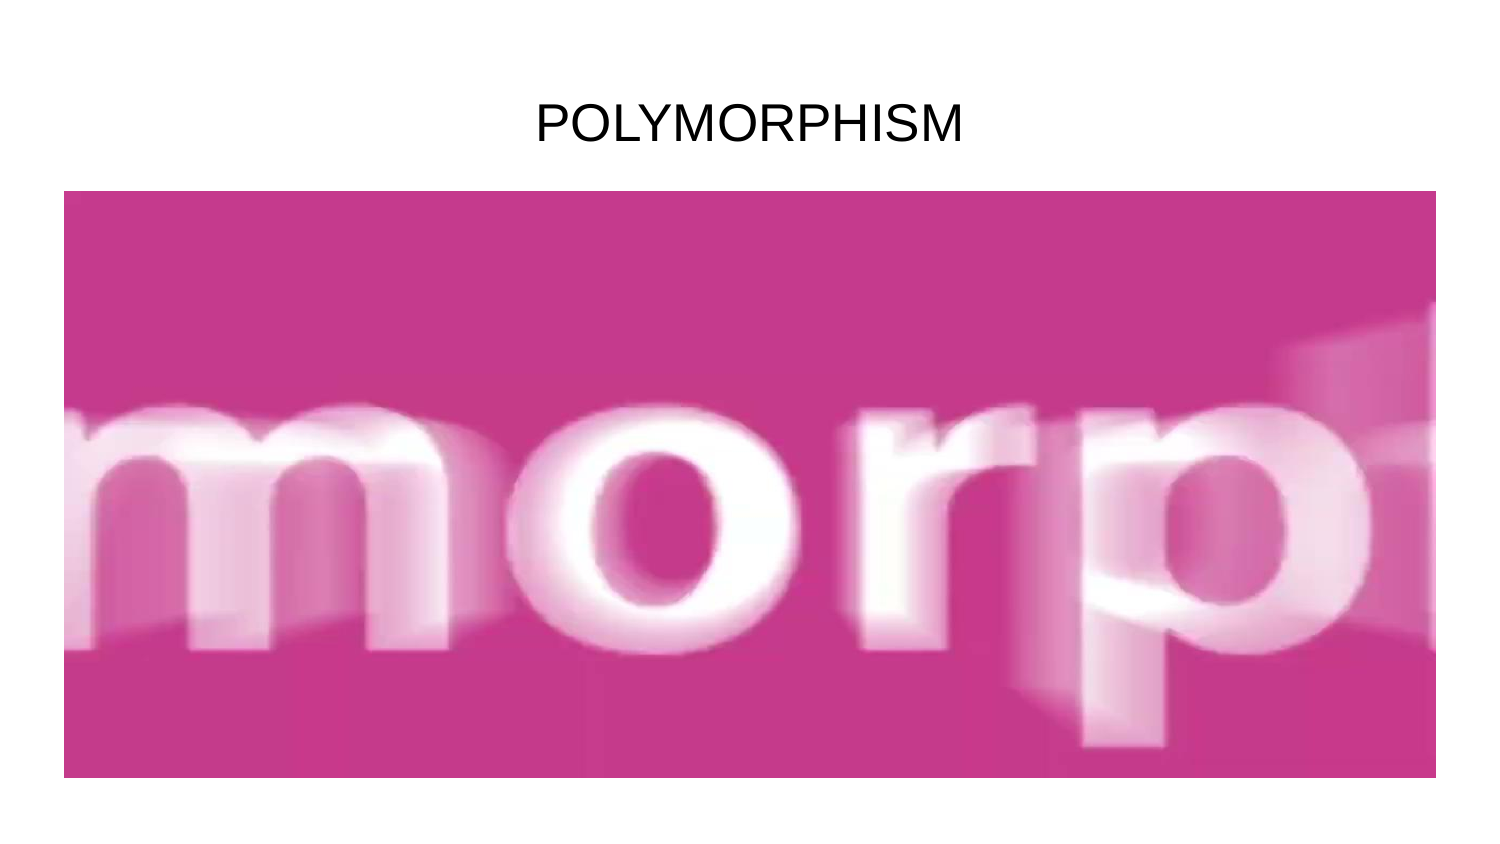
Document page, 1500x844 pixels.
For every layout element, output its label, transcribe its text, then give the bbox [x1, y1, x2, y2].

picture [64, 191, 1436, 779]
title POLYMORPHISM [51, 72, 1449, 167]
